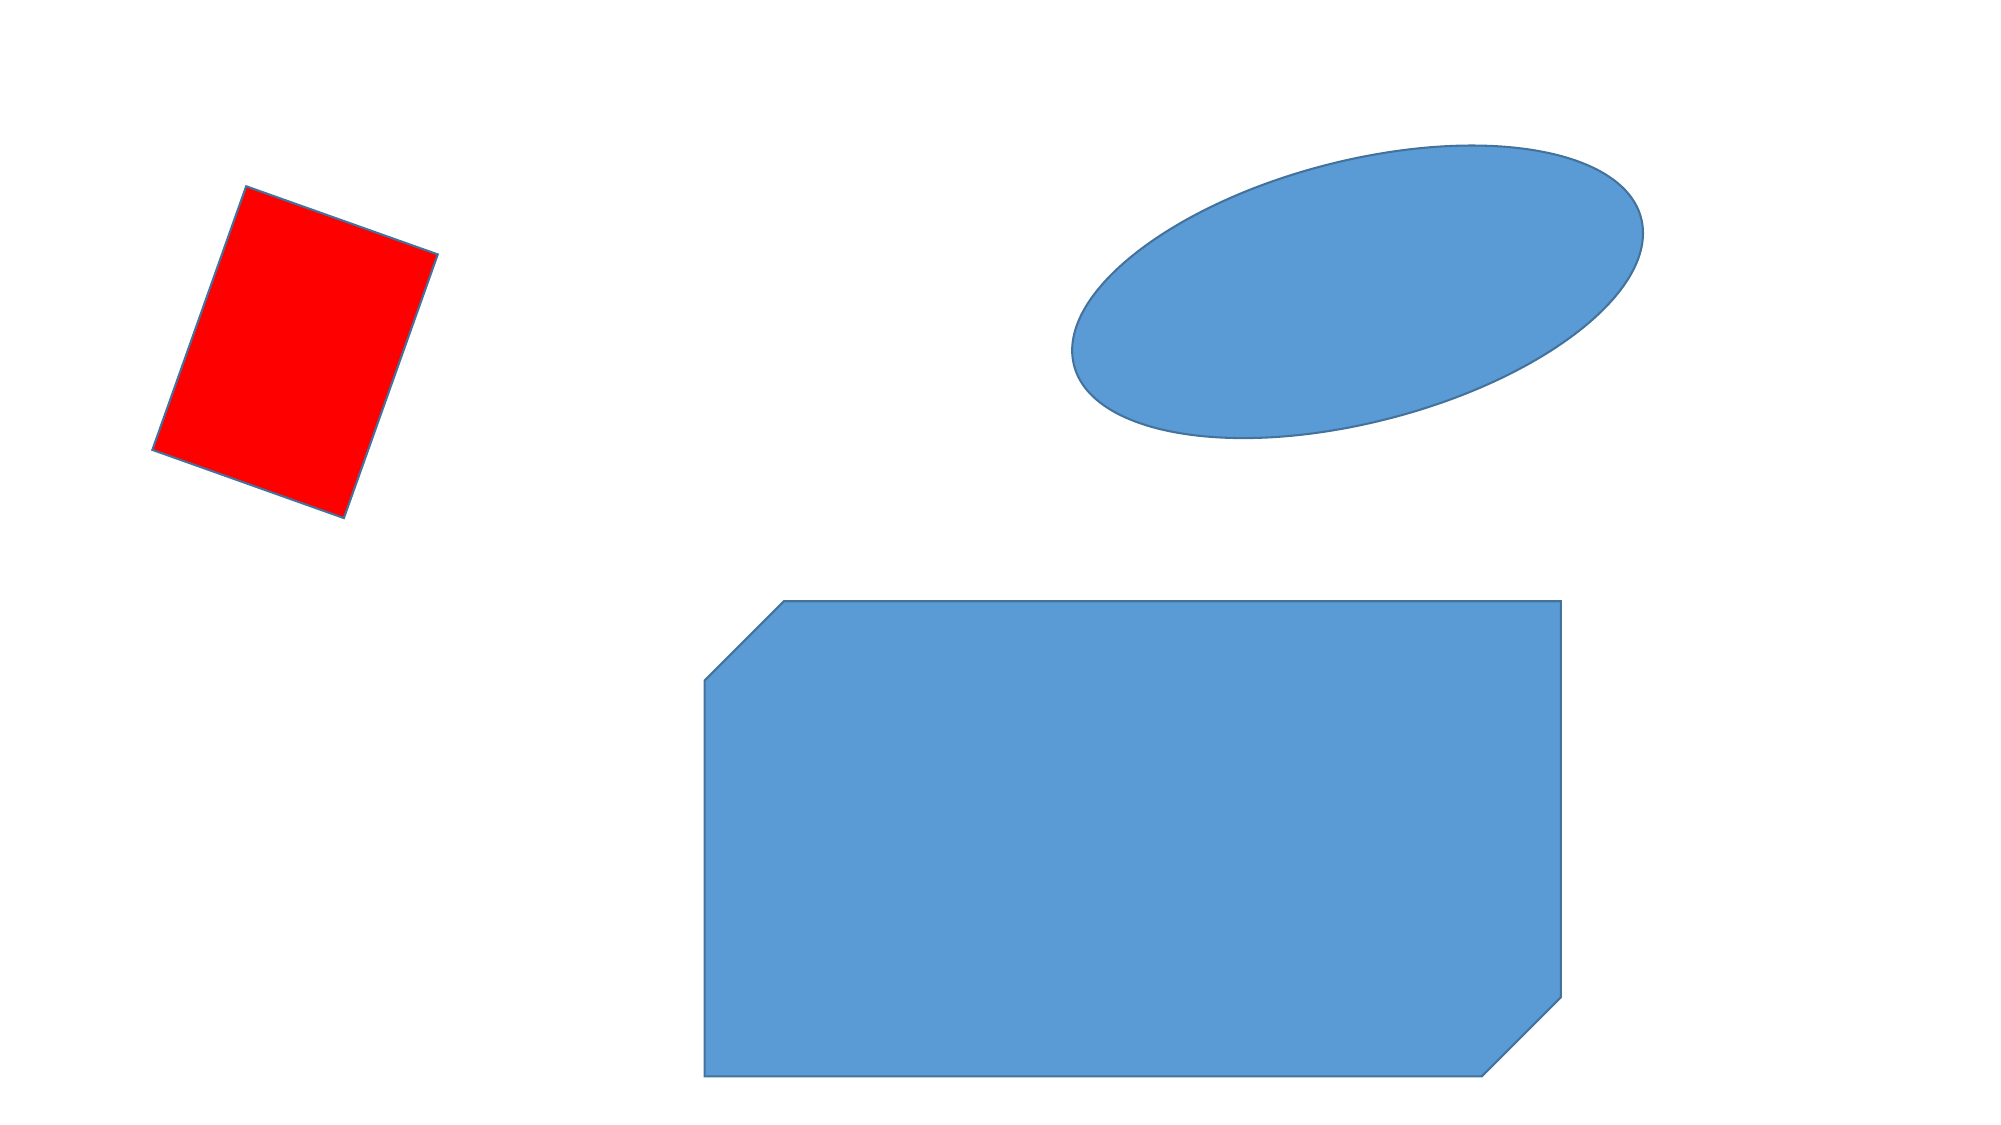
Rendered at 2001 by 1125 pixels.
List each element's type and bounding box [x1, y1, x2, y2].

text_box [151, 184, 440, 520]
text_box [1071, 144, 1645, 440]
text_box [703, 600, 1562, 1078]
